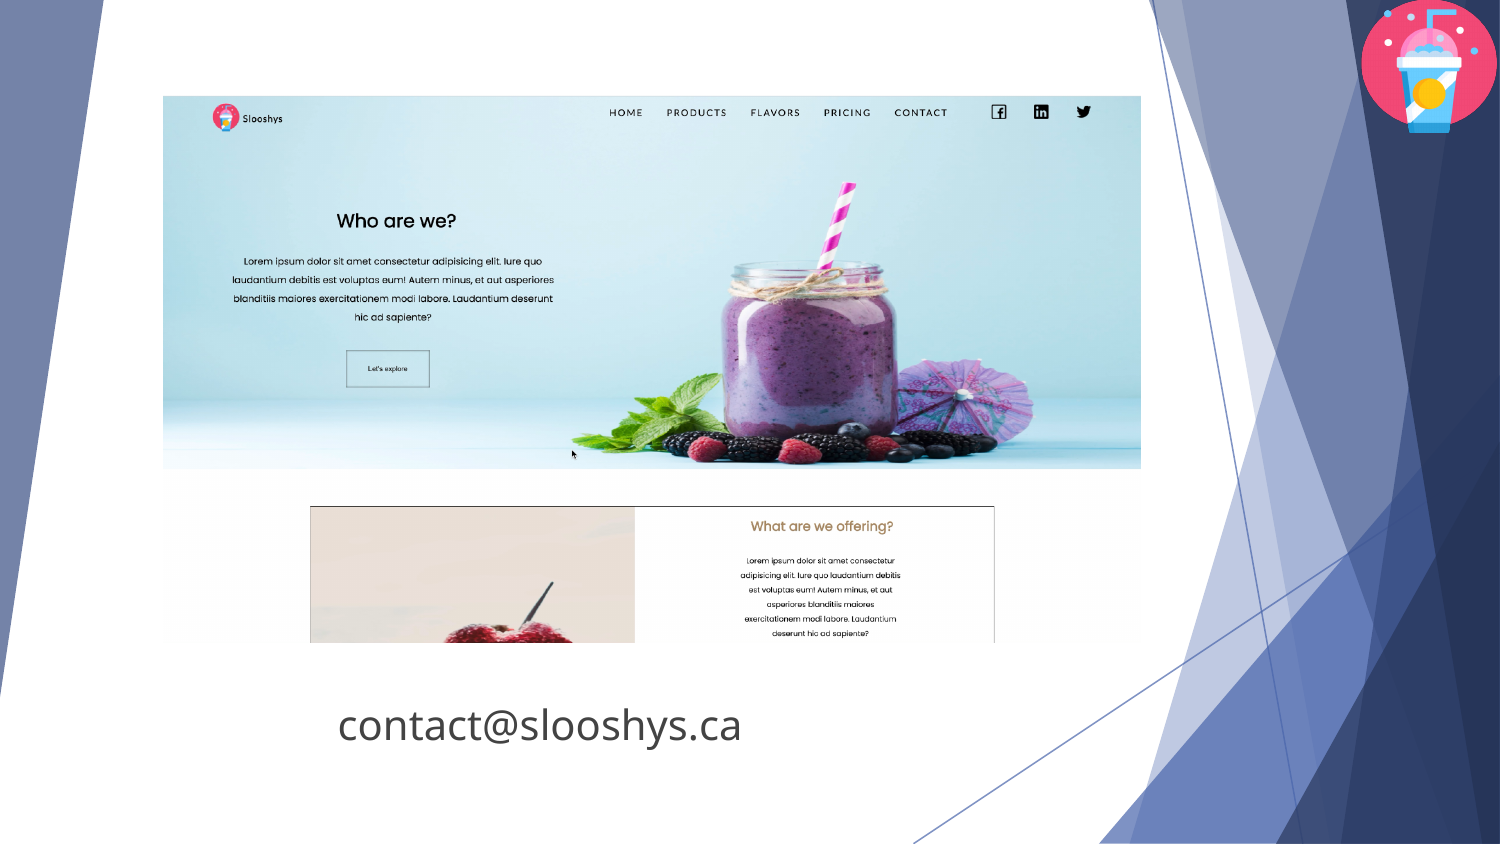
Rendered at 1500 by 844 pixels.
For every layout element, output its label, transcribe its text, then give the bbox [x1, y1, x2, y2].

picture [1358, 0, 1500, 133]
picture [163, 95, 1141, 643]
subtitle contact@slooshys.ca [326, 693, 1093, 797]
